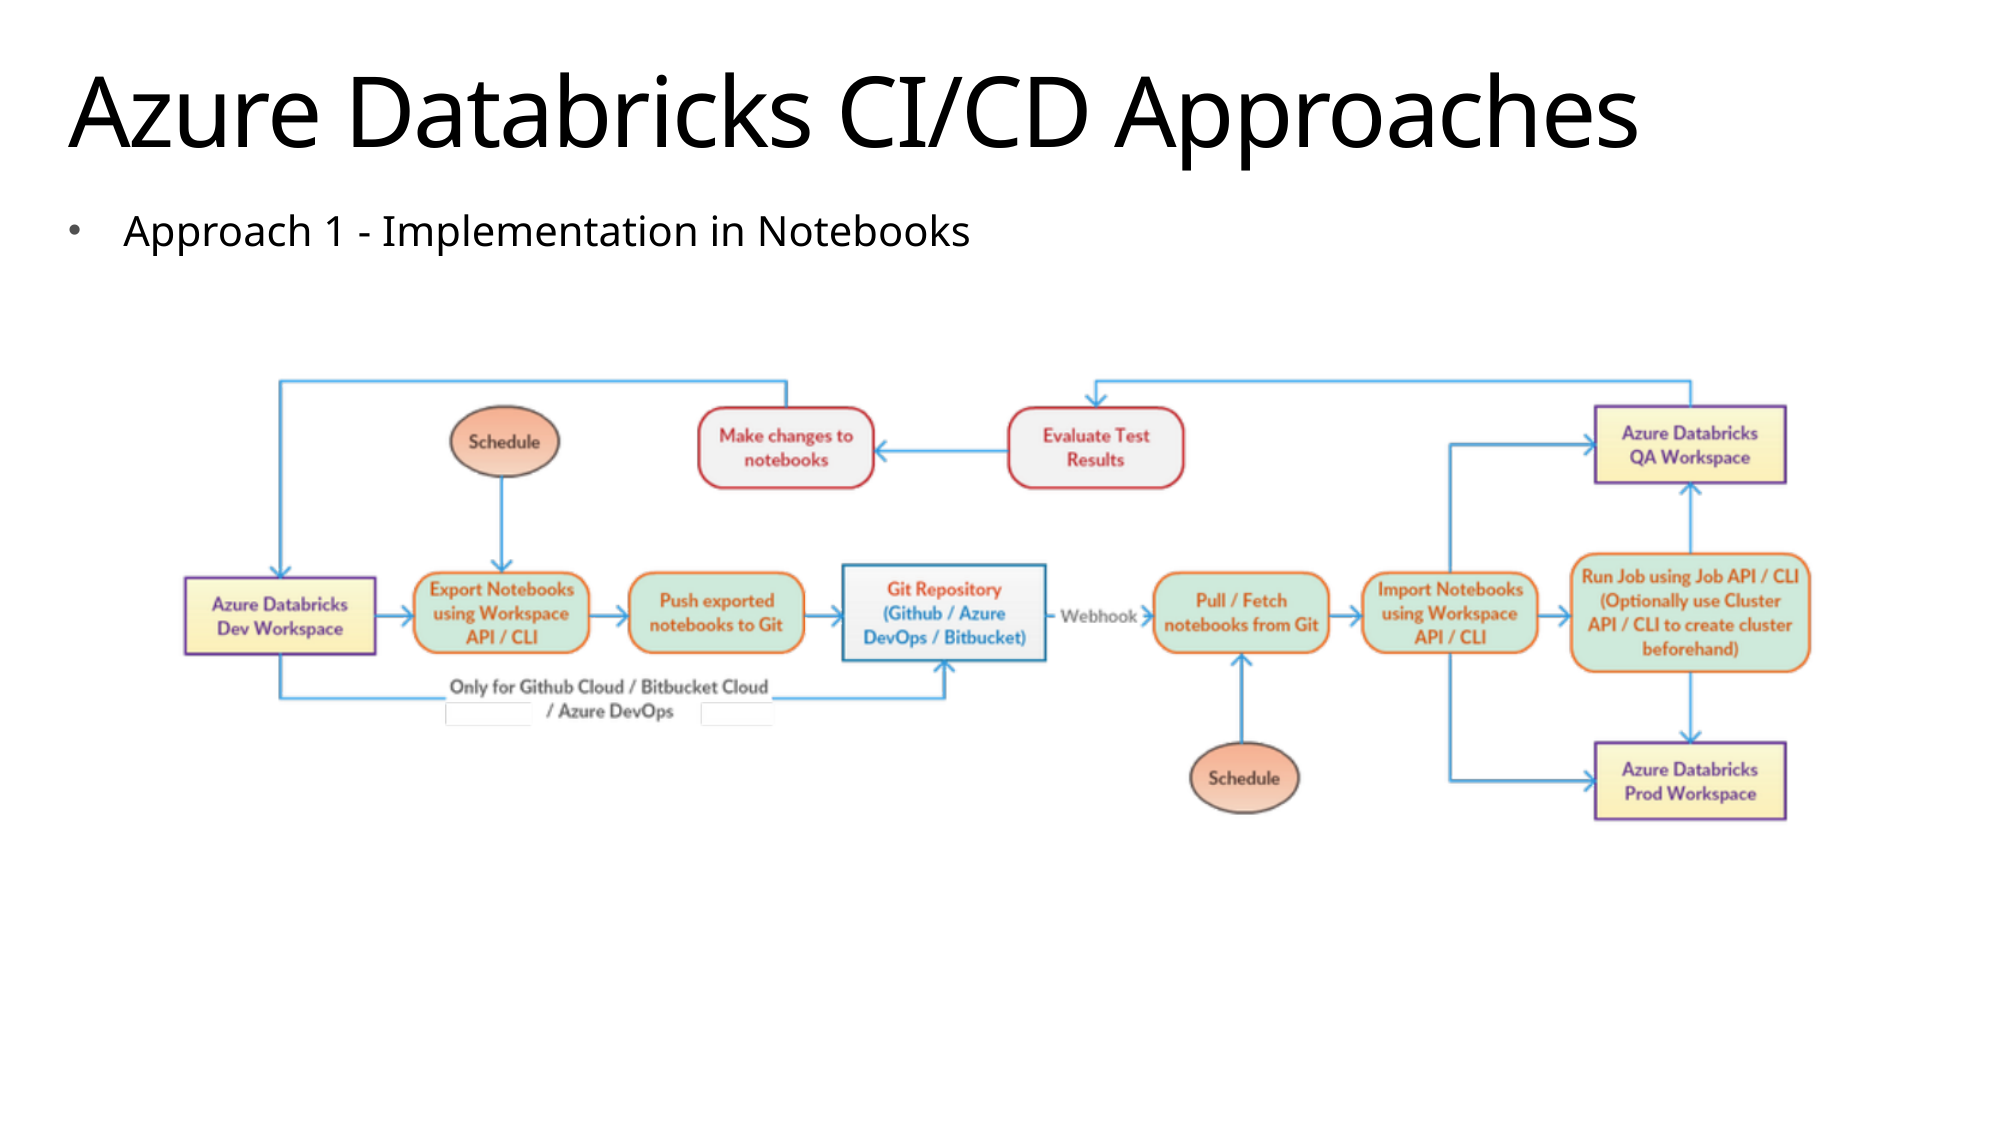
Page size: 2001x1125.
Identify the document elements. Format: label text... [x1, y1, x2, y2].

list Approach 1 - Implementation in Notebooks [44, 196, 1956, 271]
title Azure Databricks CI/CD Approaches [44, 47, 1957, 196]
picture [130, 357, 1839, 869]
